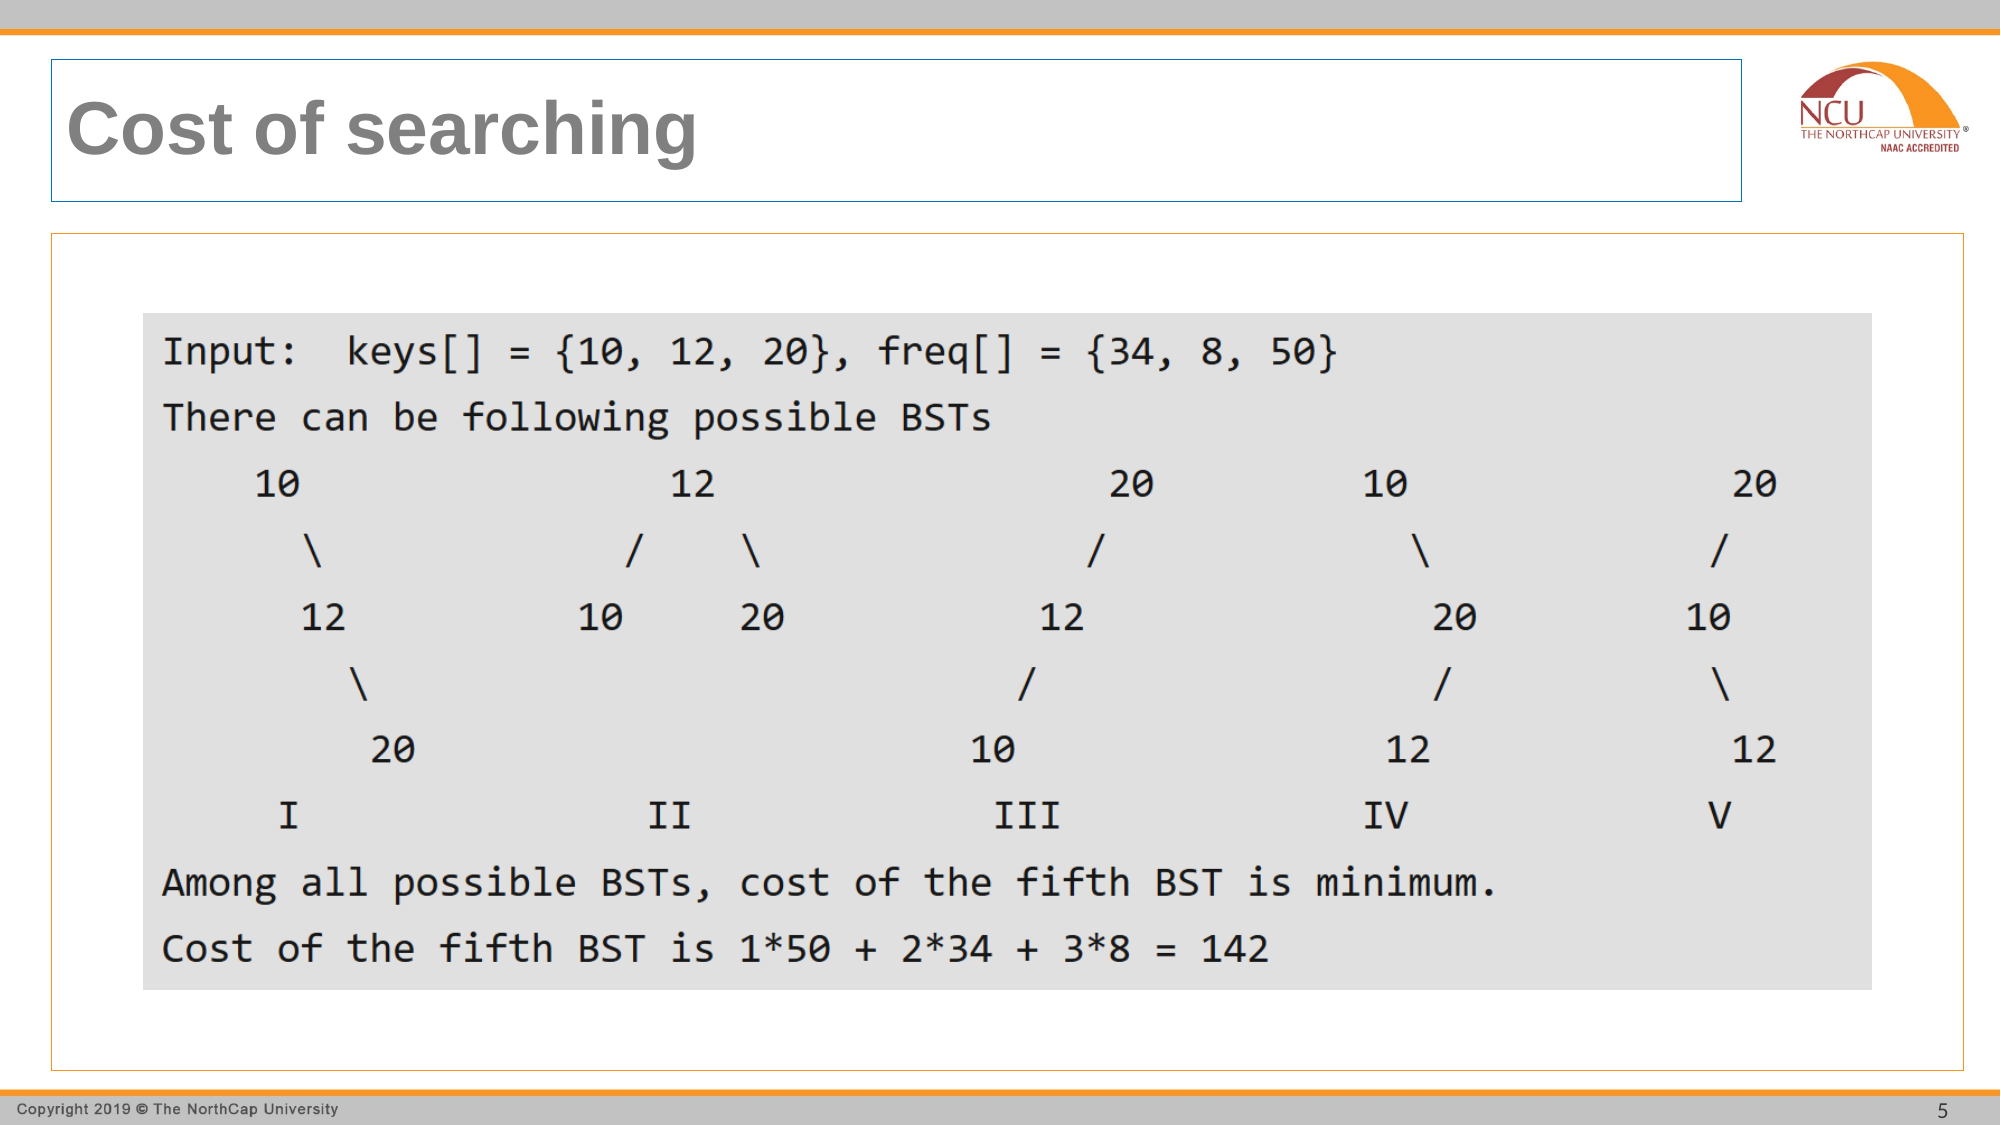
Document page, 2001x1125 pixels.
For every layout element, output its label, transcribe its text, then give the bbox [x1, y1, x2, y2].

picture [0, 0, 2000, 1125]
title Cost of searching [51, 59, 1742, 202]
slide_number 5 [1791, 1094, 1964, 1125]
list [143, 314, 1872, 990]
text_box [51, 233, 1964, 1071]
